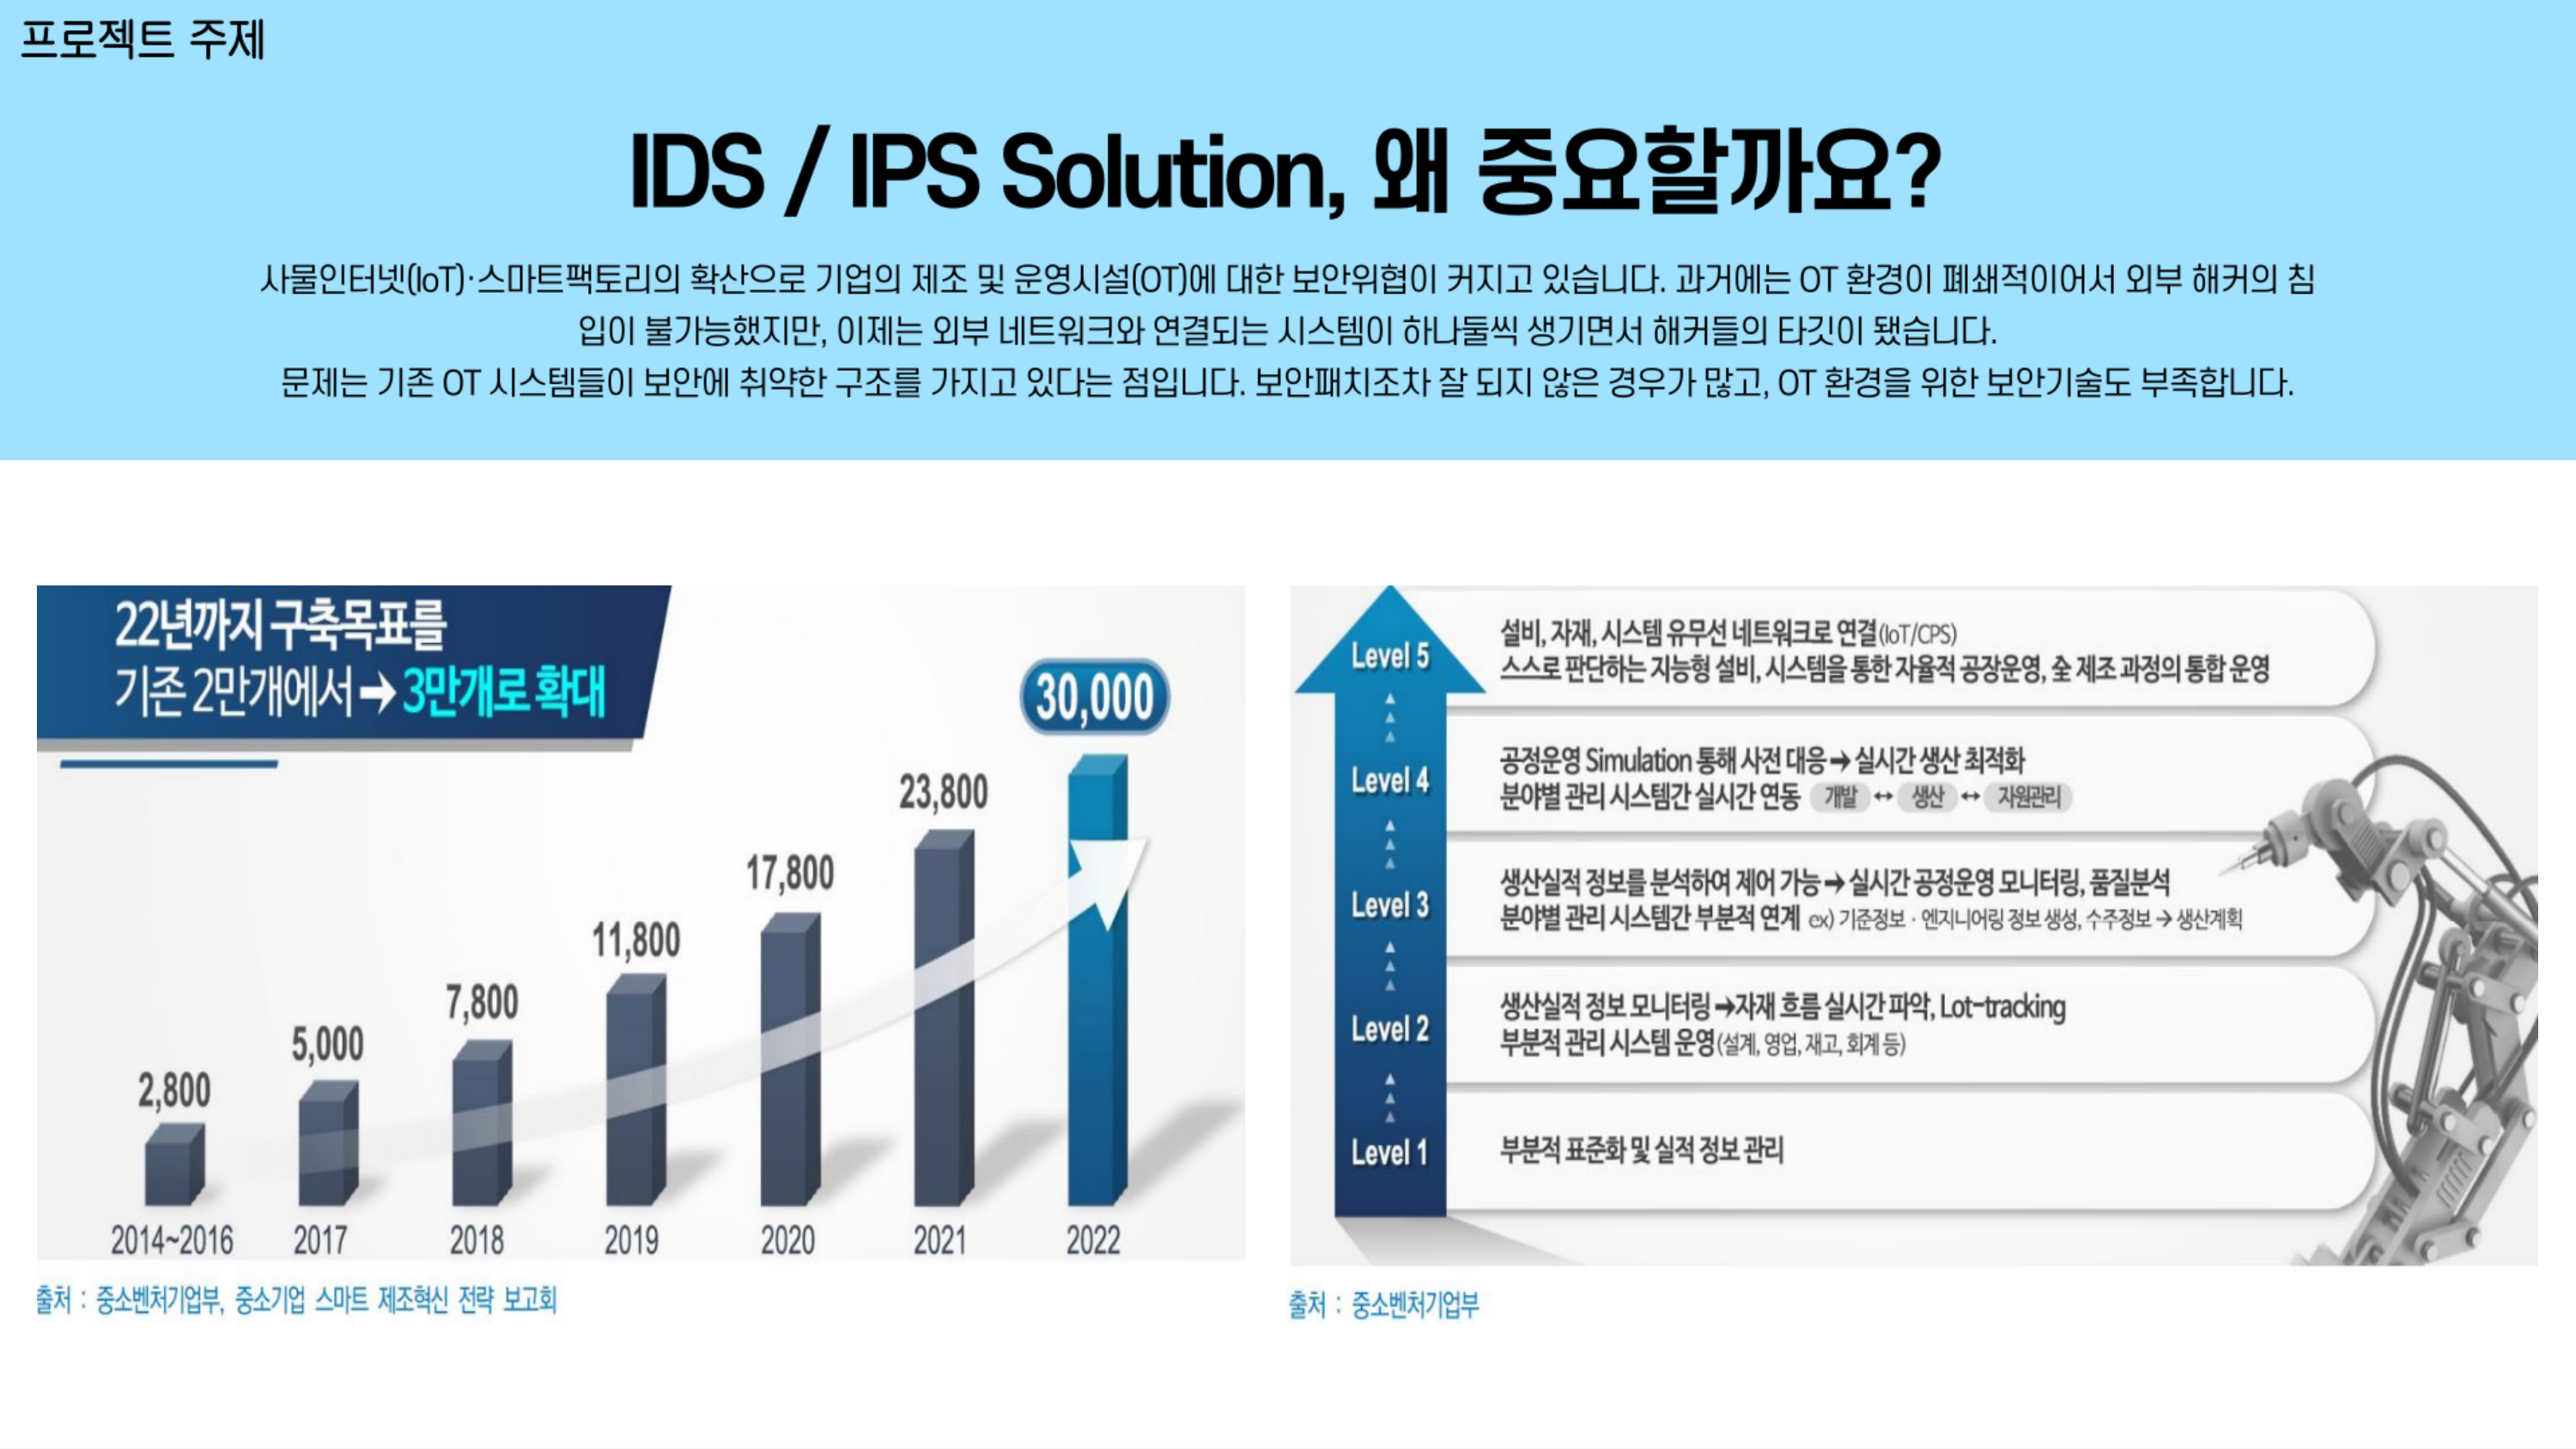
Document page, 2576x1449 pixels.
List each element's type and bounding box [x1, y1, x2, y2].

text_box [1287, 585, 2538, 1325]
text_box [36, 585, 1246, 1325]
picture [243, 93, 2329, 423]
picture [3, 0, 315, 113]
text_box [0, 460, 2576, 1449]
text_box [0, 0, 2576, 458]
